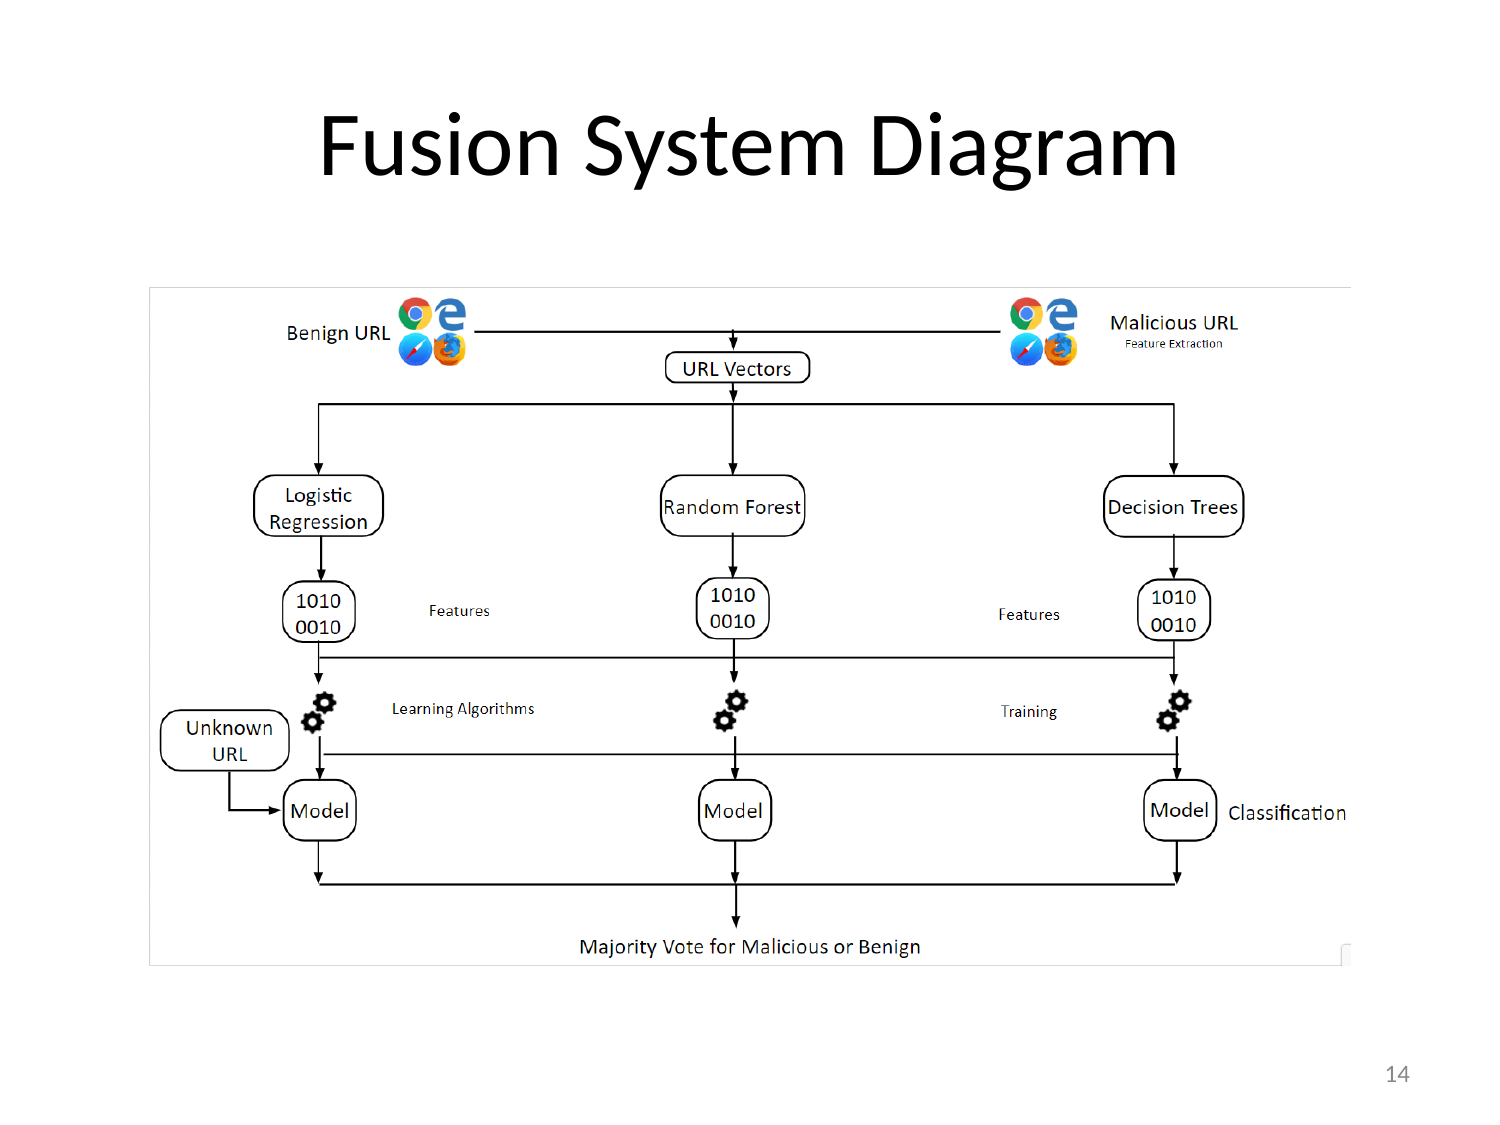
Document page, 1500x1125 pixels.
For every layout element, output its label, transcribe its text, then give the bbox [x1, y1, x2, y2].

slide_number ‹#› [1074, 1042, 1425, 1103]
picture [149, 287, 1351, 967]
title Fusion System Diagram [75, 45, 1425, 233]
